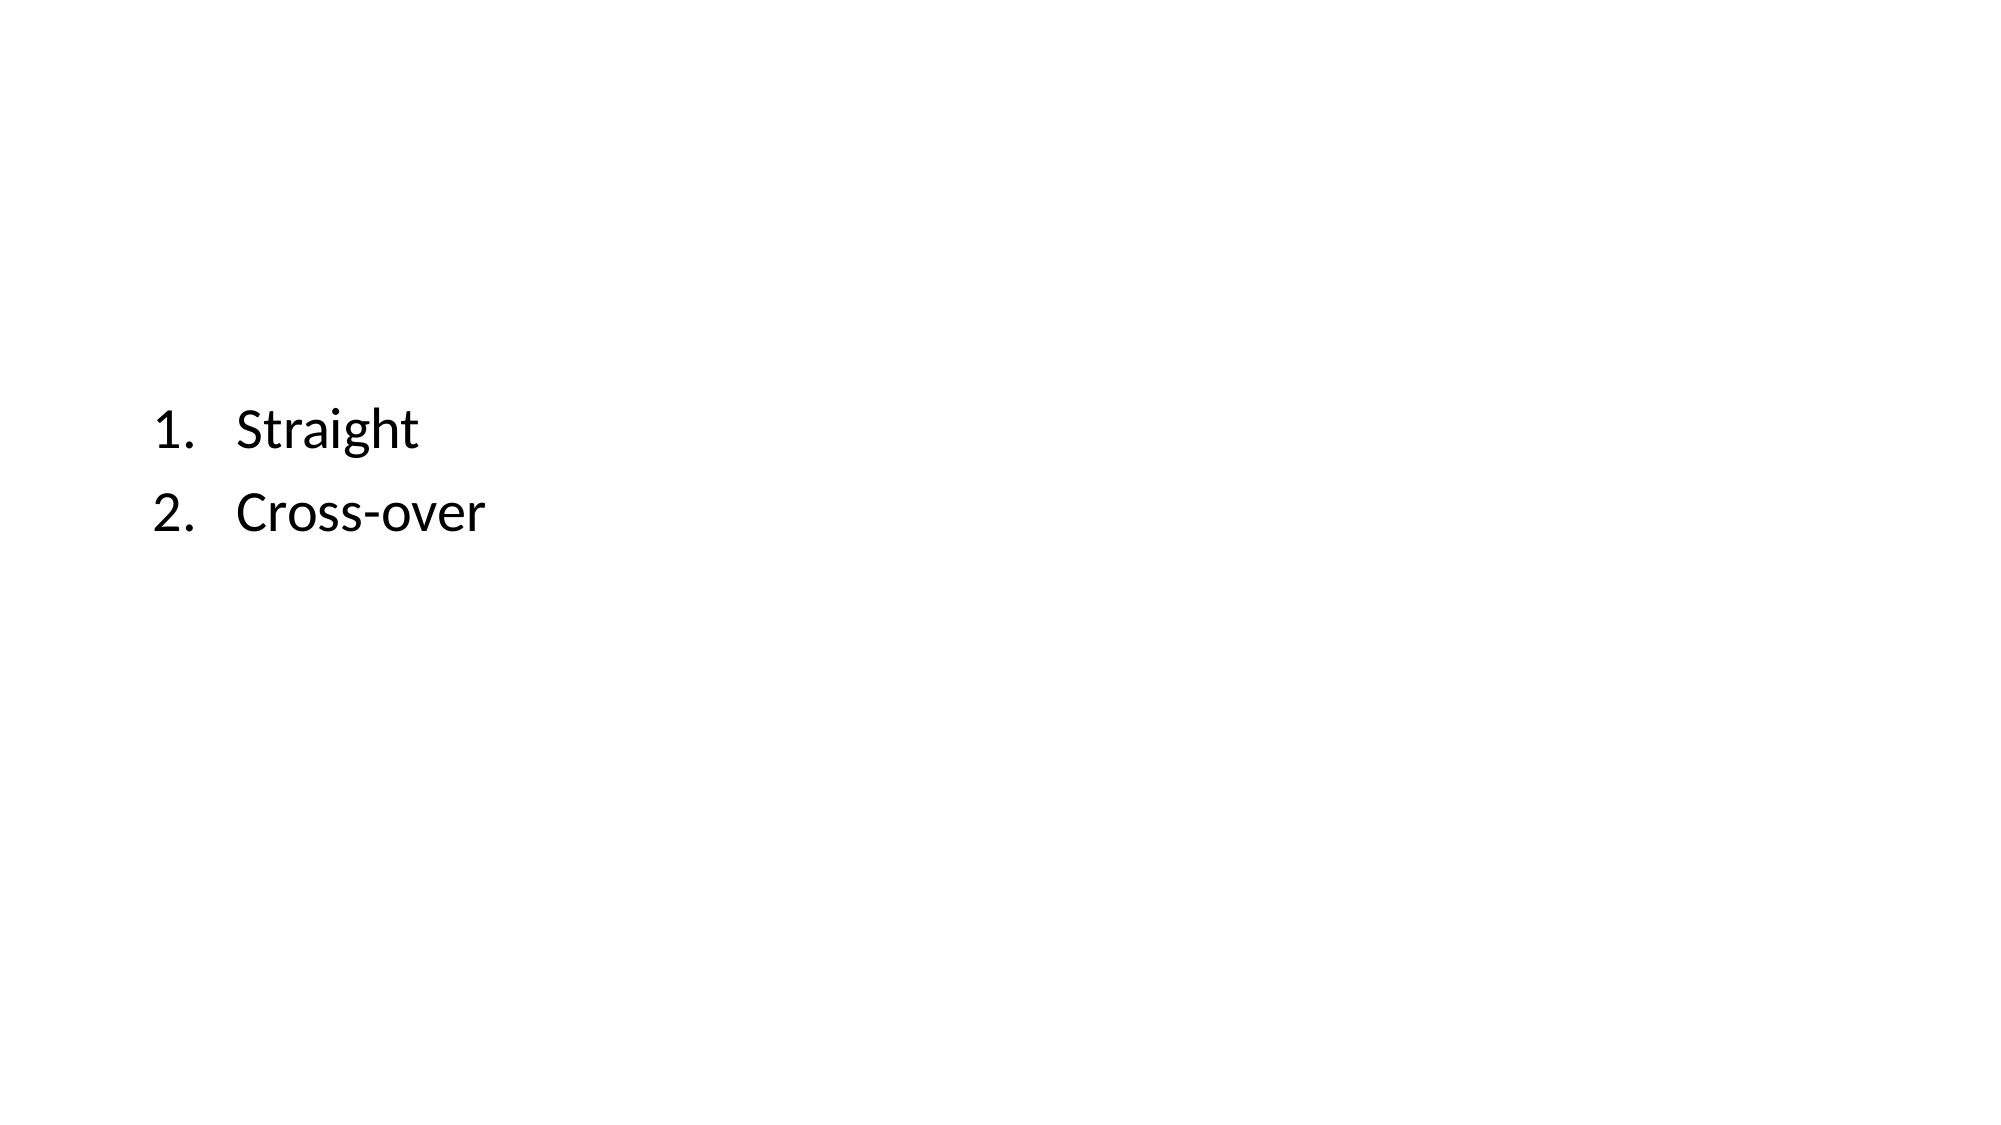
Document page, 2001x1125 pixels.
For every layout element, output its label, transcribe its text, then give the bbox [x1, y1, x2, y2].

list Straight Cross-over [137, 299, 1863, 1014]
